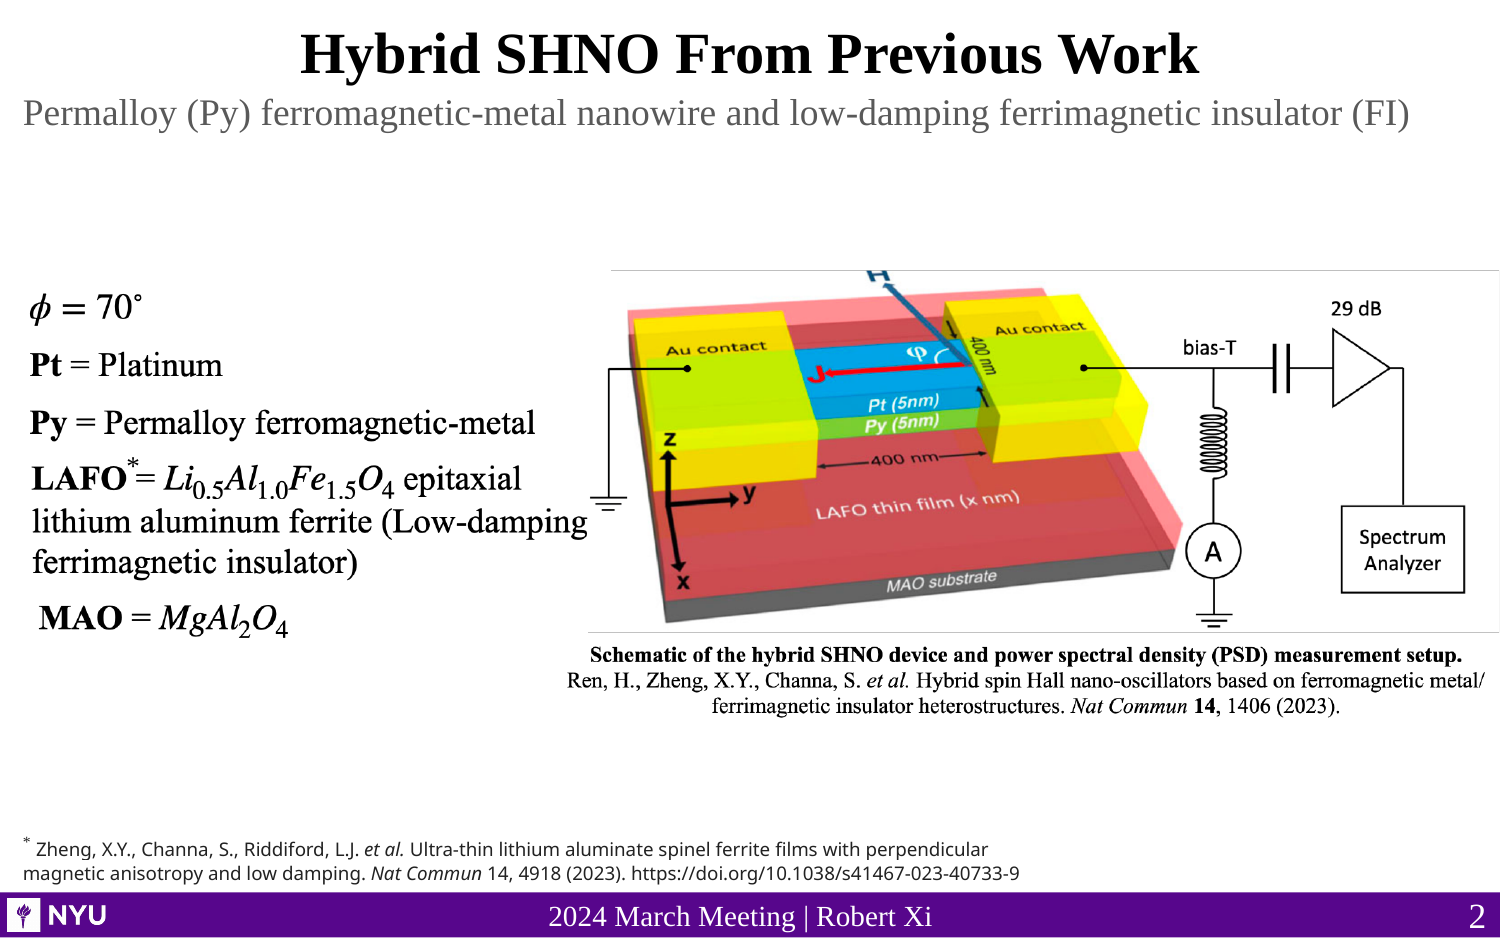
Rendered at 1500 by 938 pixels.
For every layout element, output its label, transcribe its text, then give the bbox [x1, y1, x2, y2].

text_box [25, 215, 1500, 722]
picture [0, 0, 1500, 894]
picture [7, 898, 106, 932]
text_box 2024 March Meeting | Robert Xi [533, 903, 967, 938]
text_box 2 [1453, 902, 1500, 938]
